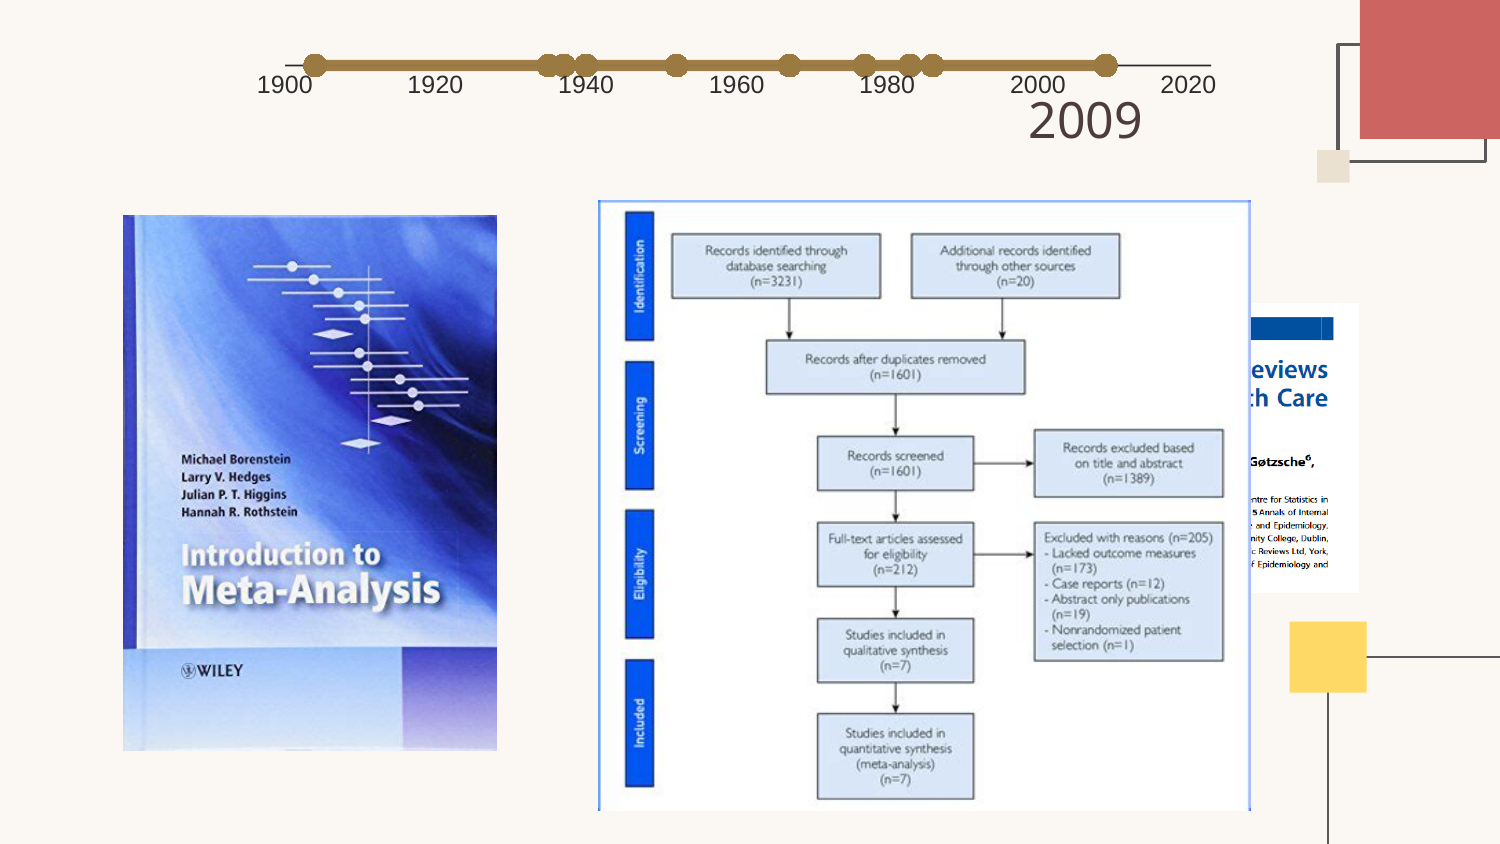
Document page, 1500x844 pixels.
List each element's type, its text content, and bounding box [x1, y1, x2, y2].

picture [123, 214, 497, 751]
chart [236, 14, 1238, 100]
text_box 2009 [826, 73, 1346, 302]
picture [597, 200, 1360, 811]
